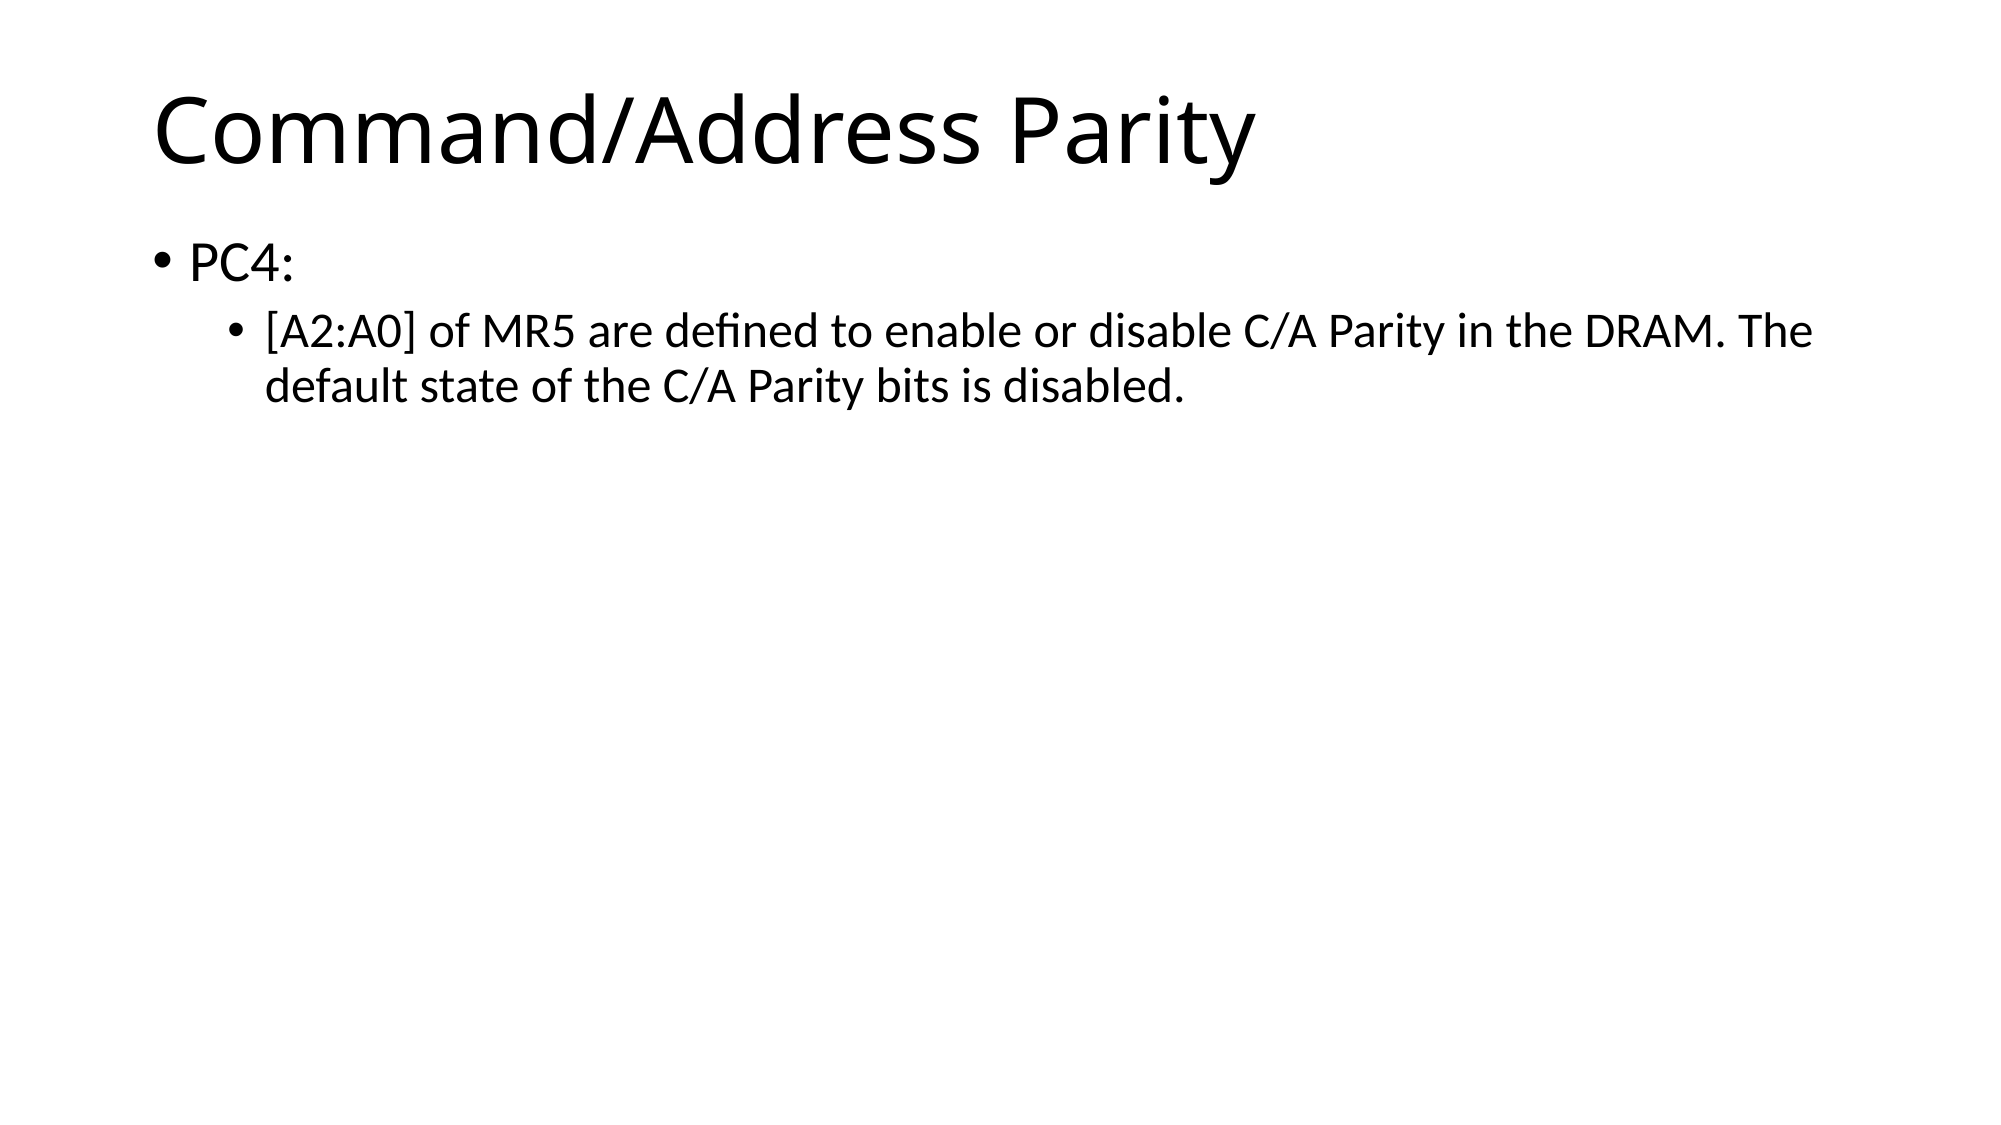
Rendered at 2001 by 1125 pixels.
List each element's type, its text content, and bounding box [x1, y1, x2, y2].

title Command/Address Parity [137, 59, 1863, 208]
list PC4: [A2:A0] of MR5 are defined to enable or disable C/A Parity in the DRAM. The default state of the C/A Parity bits is disabled. [137, 223, 1863, 1014]
